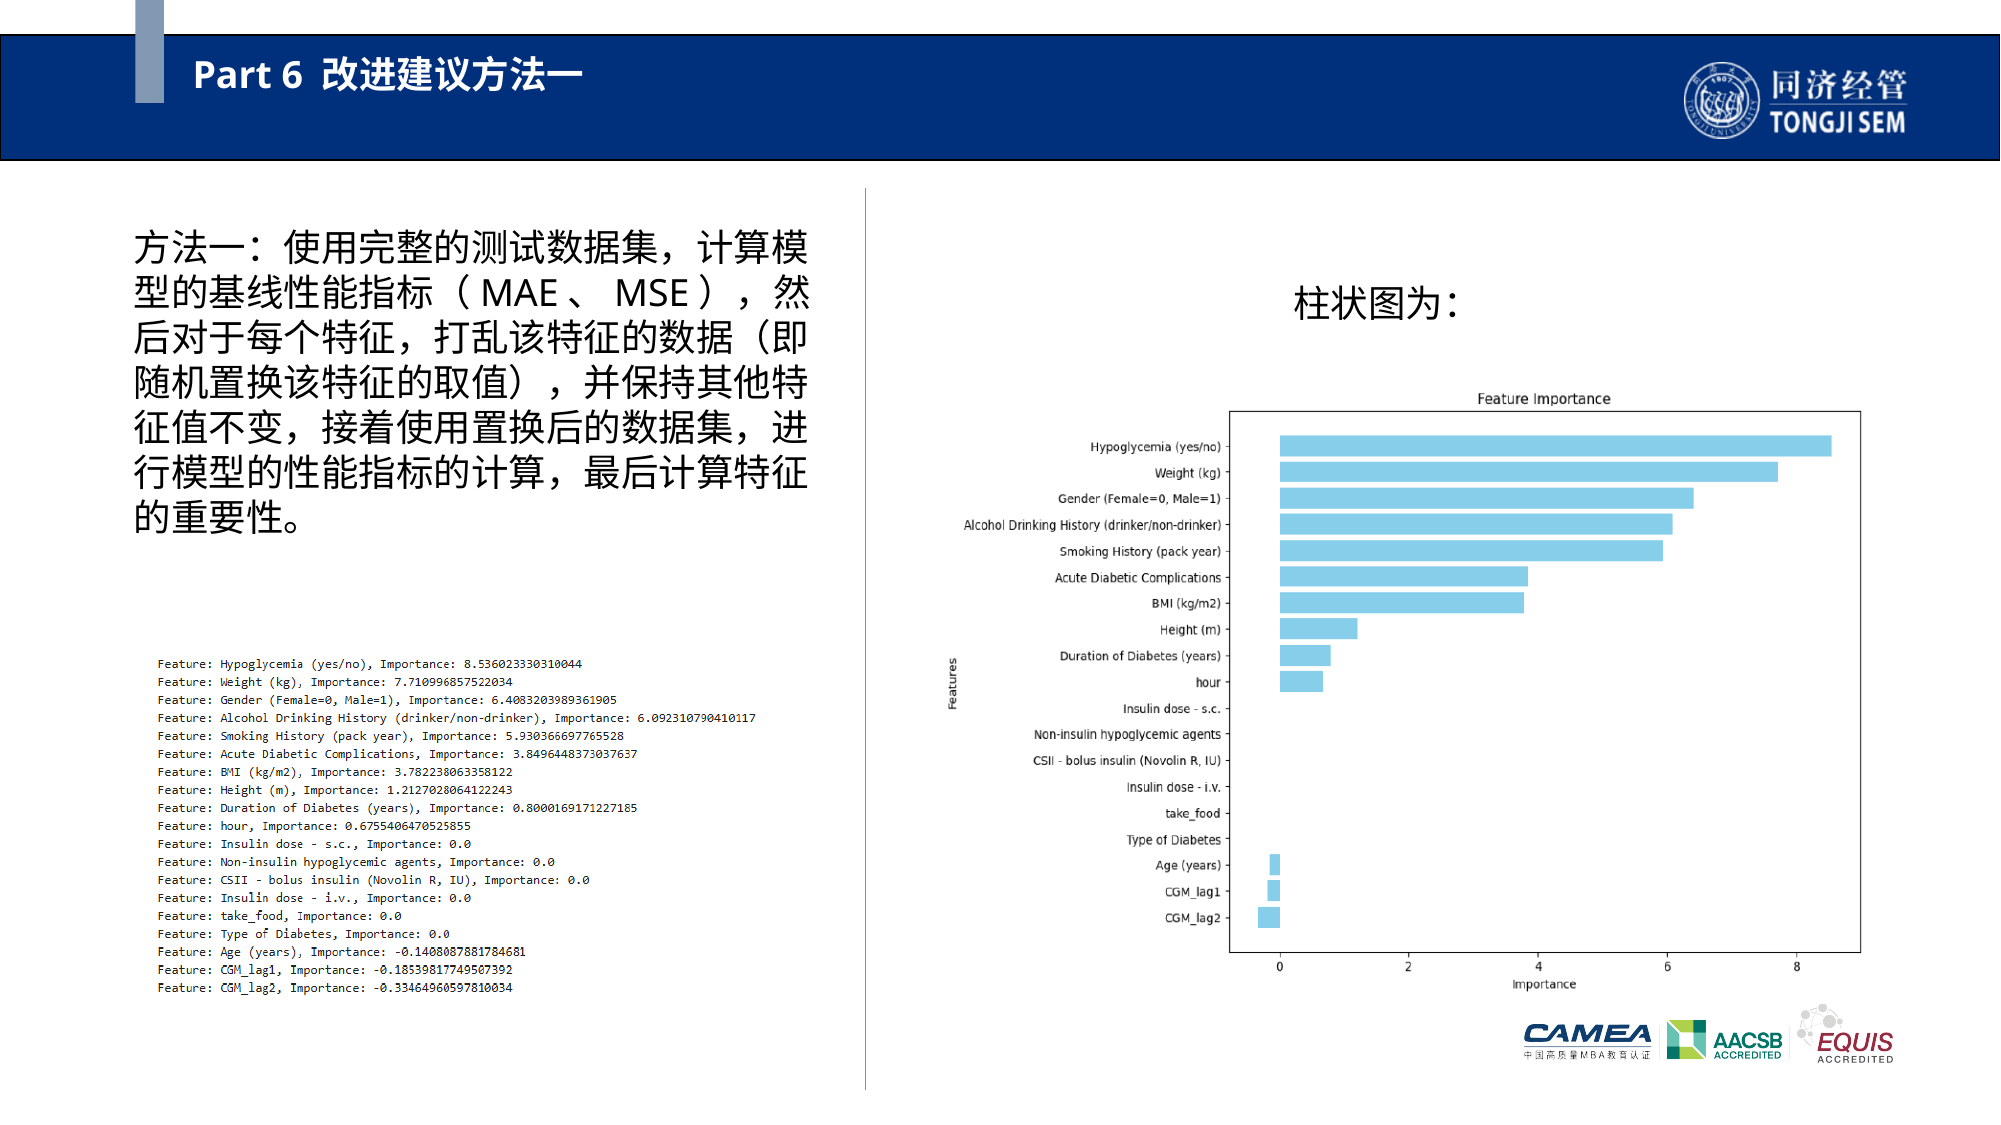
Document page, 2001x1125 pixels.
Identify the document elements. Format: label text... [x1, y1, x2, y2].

text_box Part 6 改进建议方法一 [192, 50, 625, 96]
text_box 方法一：使用完整的测试数据集，计算模型的基线性能指标（MAE、MSE），然后对于每个特征，打乱该特征的数据（即随机置换该特征的取值），并保持其他特征值不变，接着使用置换后的数据集，进行模型的性能指标的计算，最后计算特征的重要性。 [118, 216, 849, 547]
text_box 柱状图为： [1278, 272, 1511, 333]
text_box [0, 34, 2000, 161]
text_box [134, 0, 165, 104]
picture [916, 383, 1893, 1063]
picture [1684, 62, 1912, 139]
picture [118, 655, 776, 1004]
